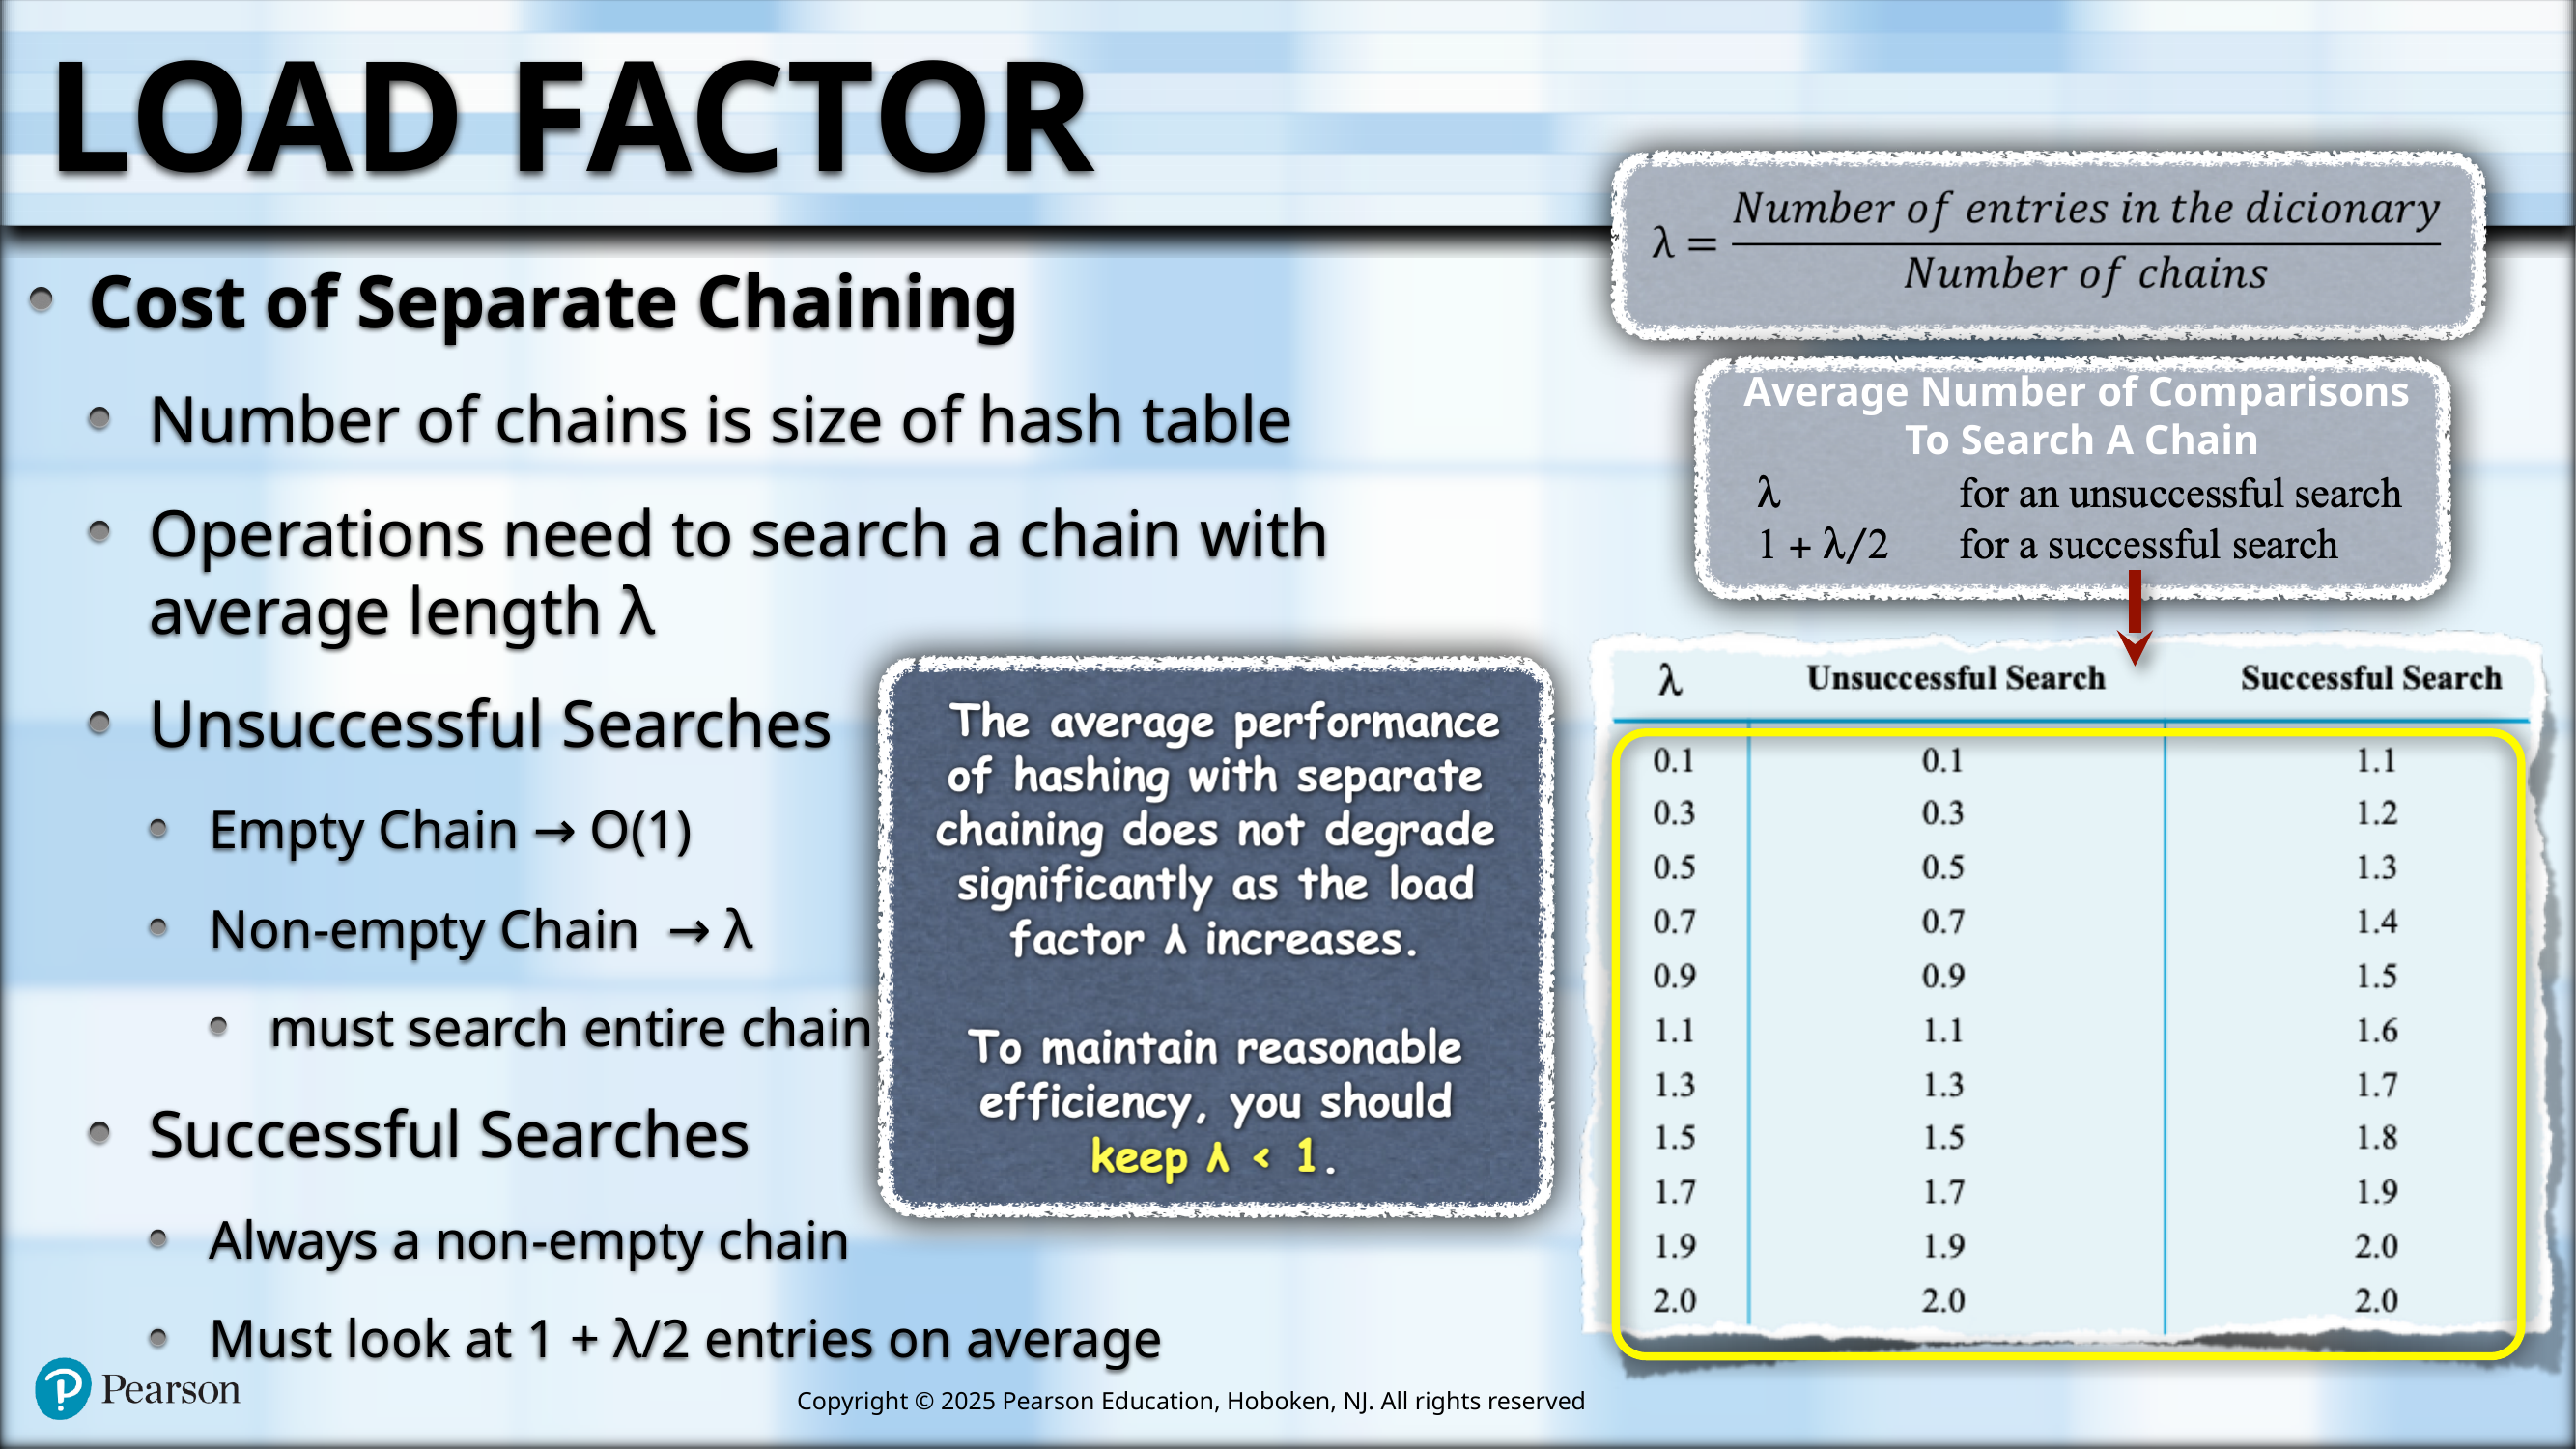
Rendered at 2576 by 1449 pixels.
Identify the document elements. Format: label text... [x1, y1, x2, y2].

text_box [1571, 148, 2523, 344]
title Load Factor [38, 0, 2360, 222]
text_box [1691, 353, 2454, 604]
picture [0, 0, 2576, 1449]
list Cost of Separate Chaining Number of chains is size of hash table Operations need to search a chain with average length λ Unsuccessful Searches Empty Chain → O(1) Non-empty Chain → λ must search entire chain Successful Searches Always a non-empty chain Must look at 1 + λ/2 entries on average [19, 246, 1438, 1434]
